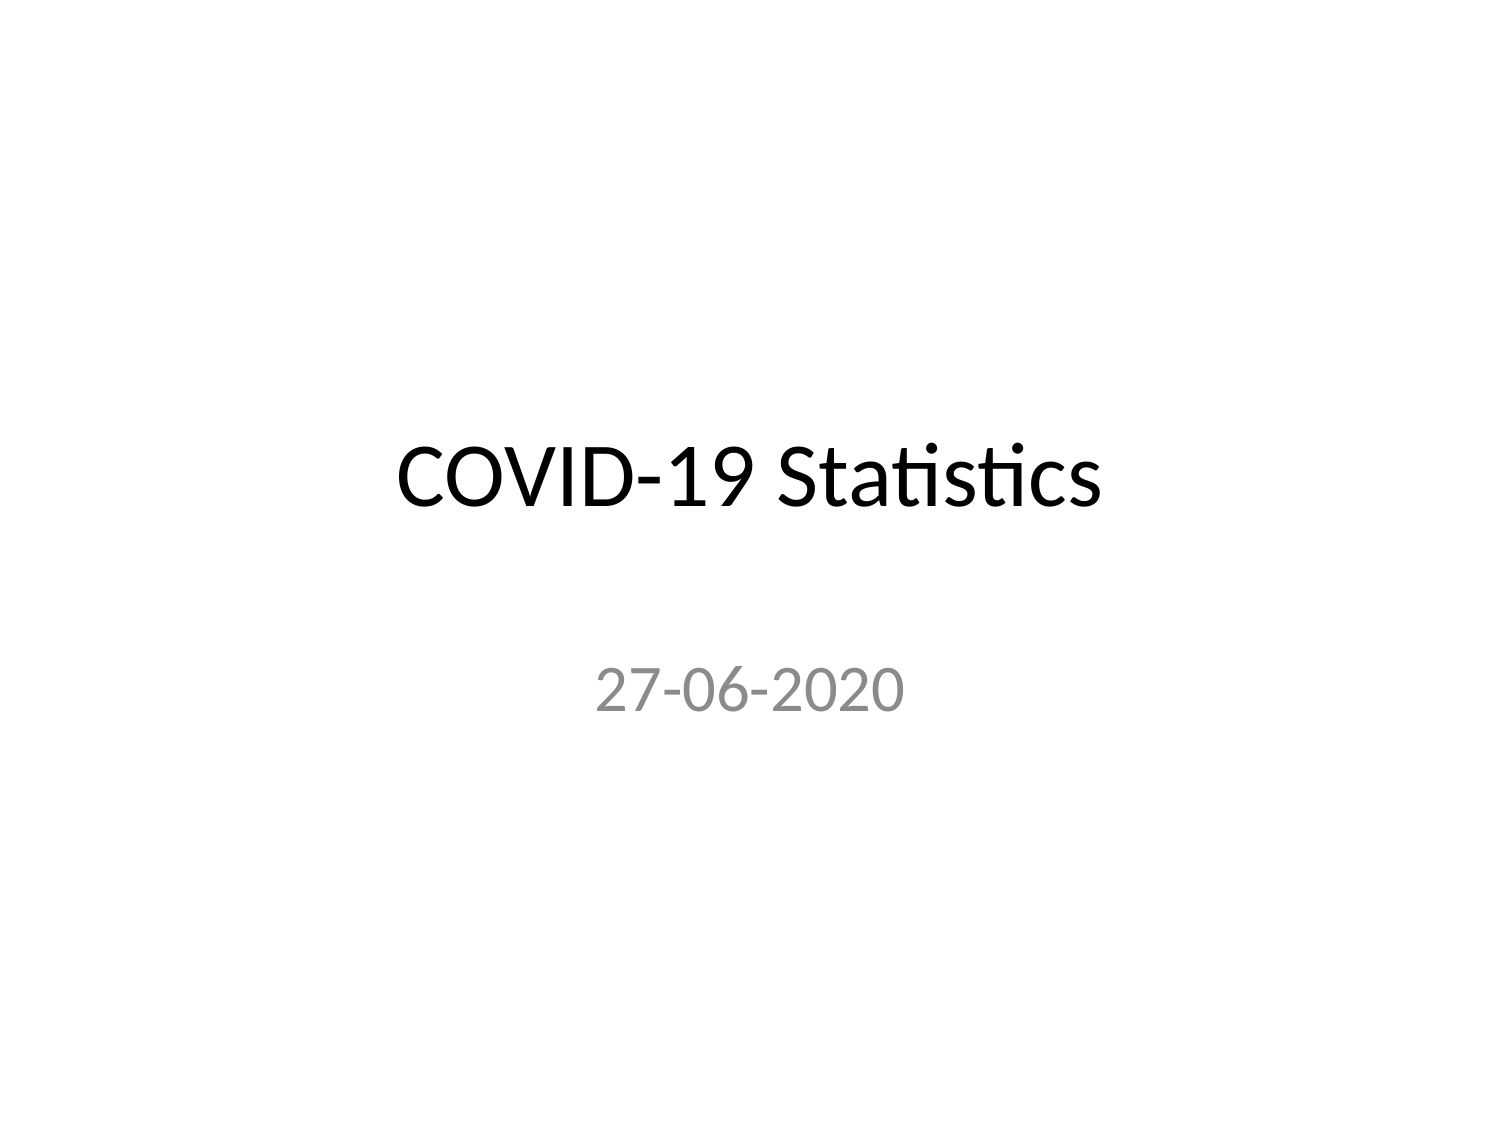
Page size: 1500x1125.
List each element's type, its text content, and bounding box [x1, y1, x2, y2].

subtitle 27-06-2020 [225, 637, 1275, 925]
title COVID-19 Statistics [112, 349, 1388, 591]
